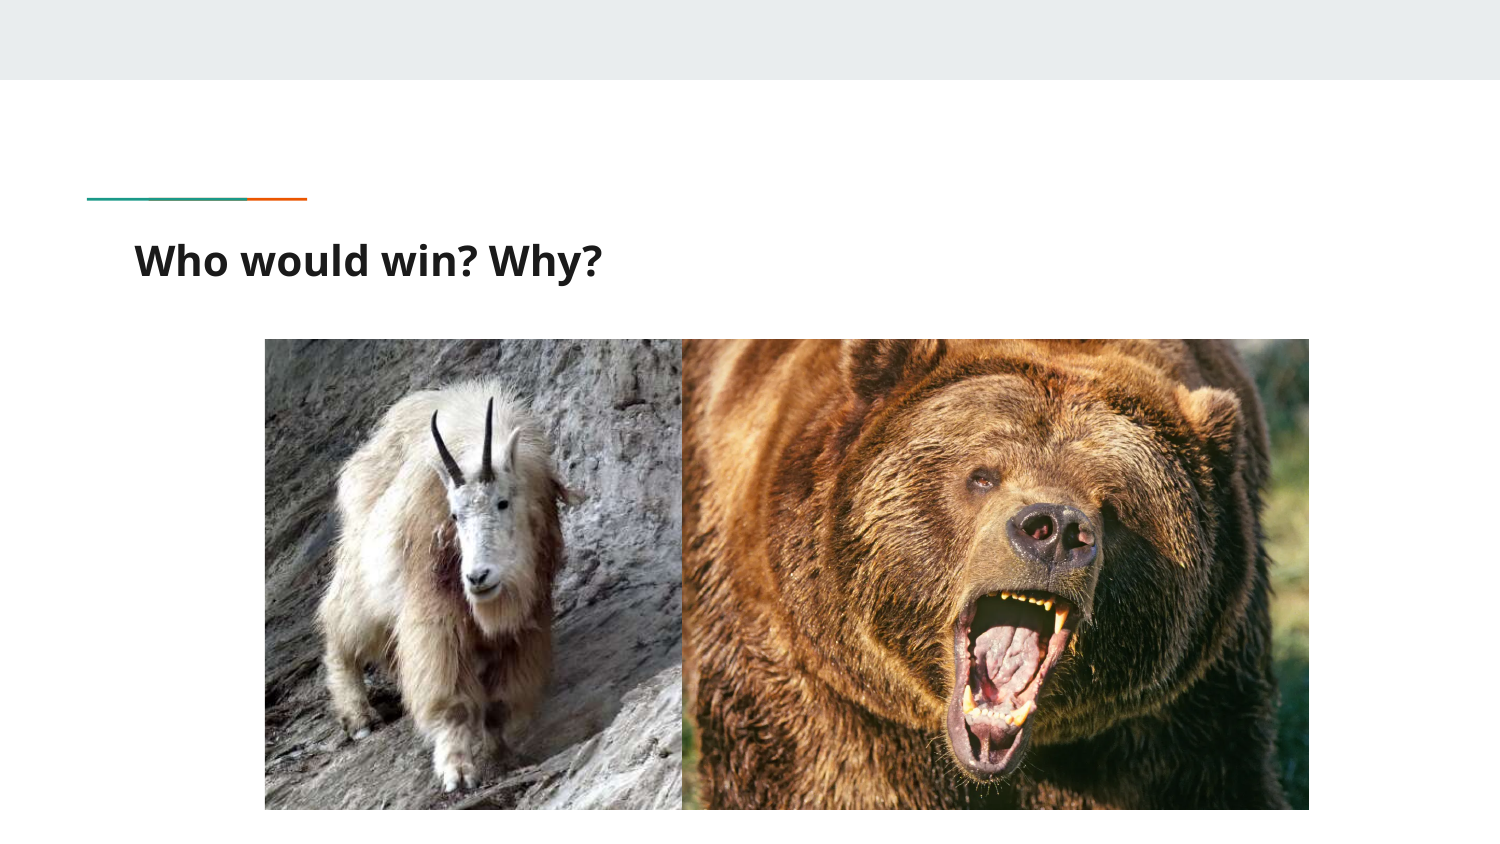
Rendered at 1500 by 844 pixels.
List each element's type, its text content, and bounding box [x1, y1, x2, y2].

picture [264, 339, 1309, 810]
title Who would win? Why? [119, 216, 1381, 305]
